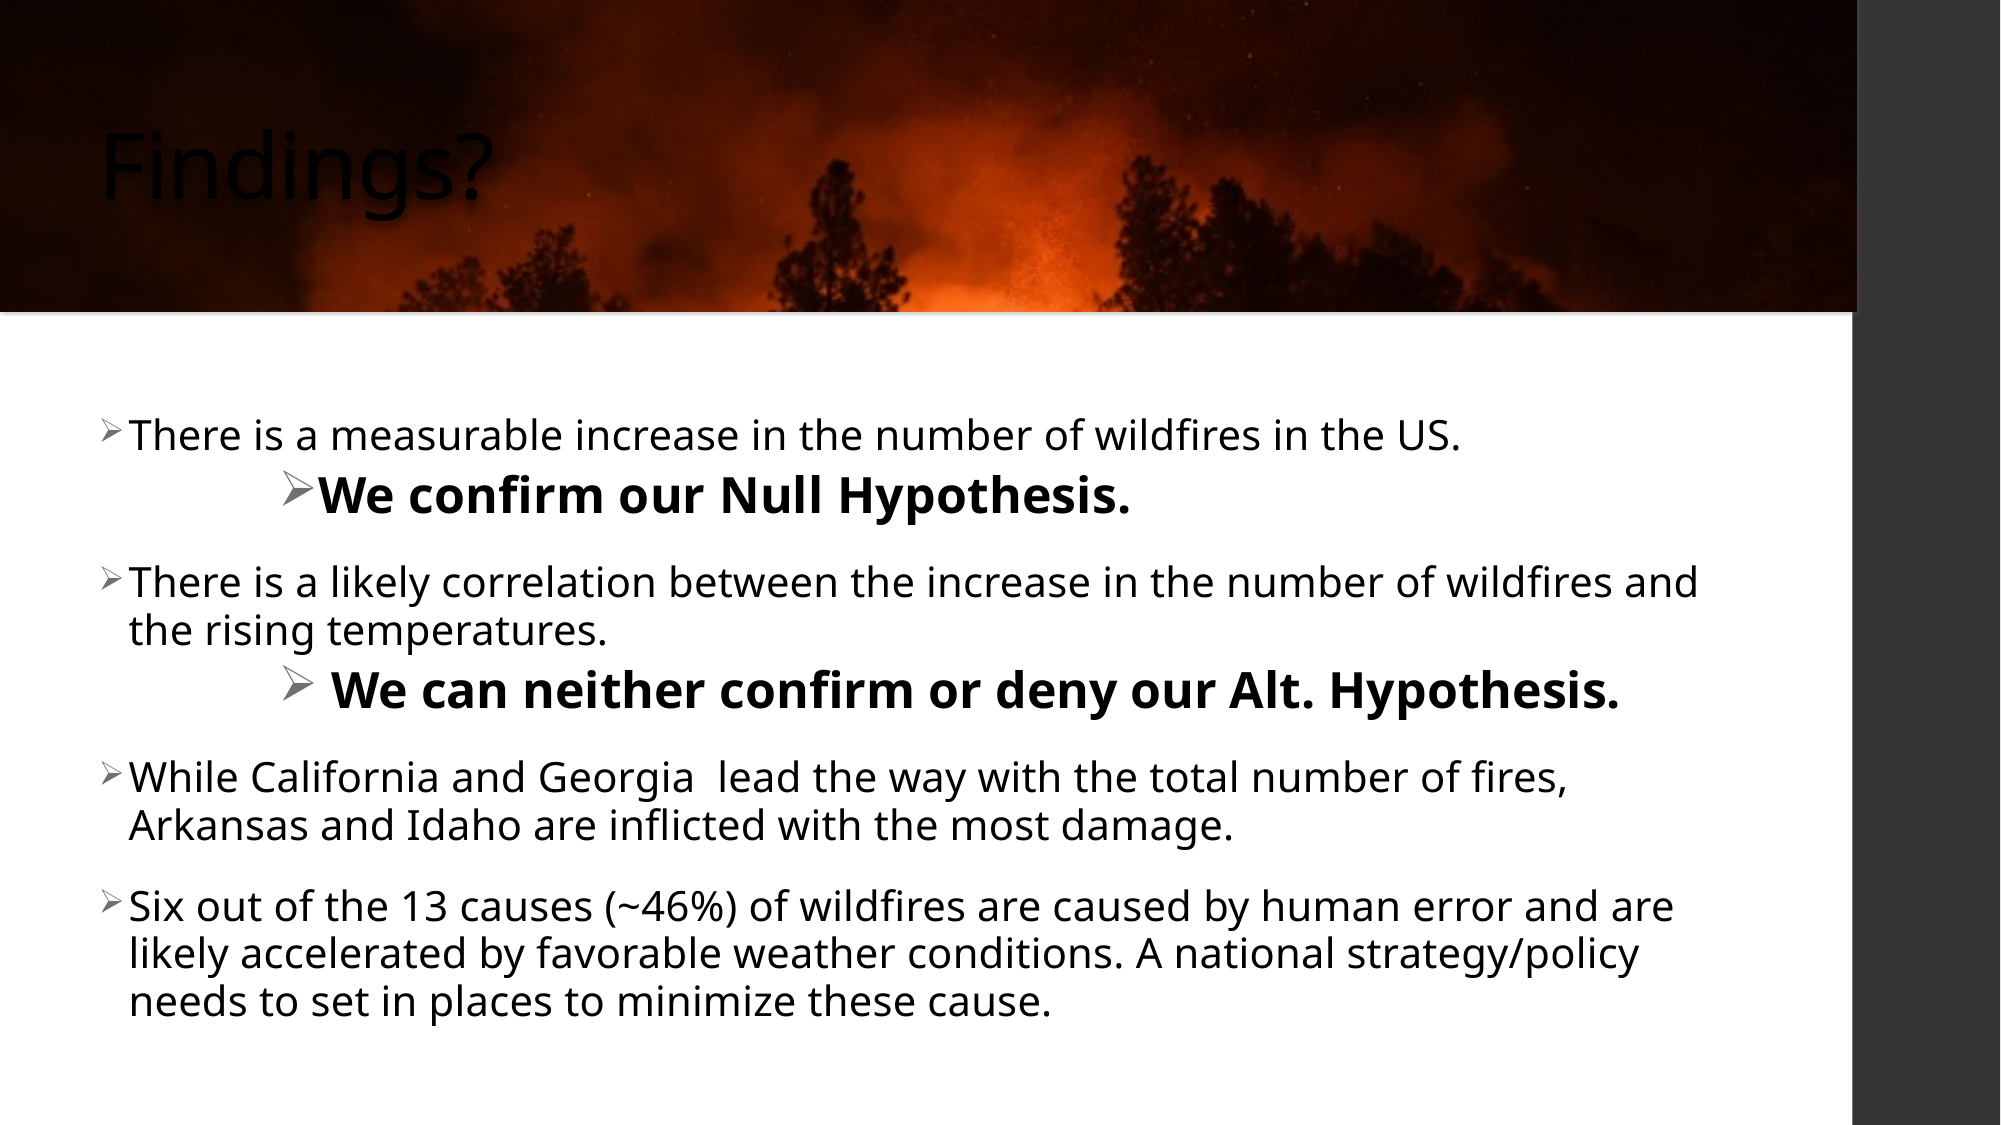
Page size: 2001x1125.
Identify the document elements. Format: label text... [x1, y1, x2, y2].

picture [0, 0, 1857, 312]
list There is a measurable increase in the number of wildfires in the US. We confirm our Null Hypothesis. There is a likely correlation between the increase in the number of wildfires and the rising temperatures. We can neither confirm or deny our Alt. Hypothesis. While California and Georgia lead the way with the total number of fires, Arkansas and Idaho are inflicted with the most damage. Six out of the 13 causes (~46%) of wildfires are caused by human error and are likely accelerated by favorable weather conditions. A national strategy/policy needs to set in places to minimize these cause. [83, 404, 1772, 1068]
